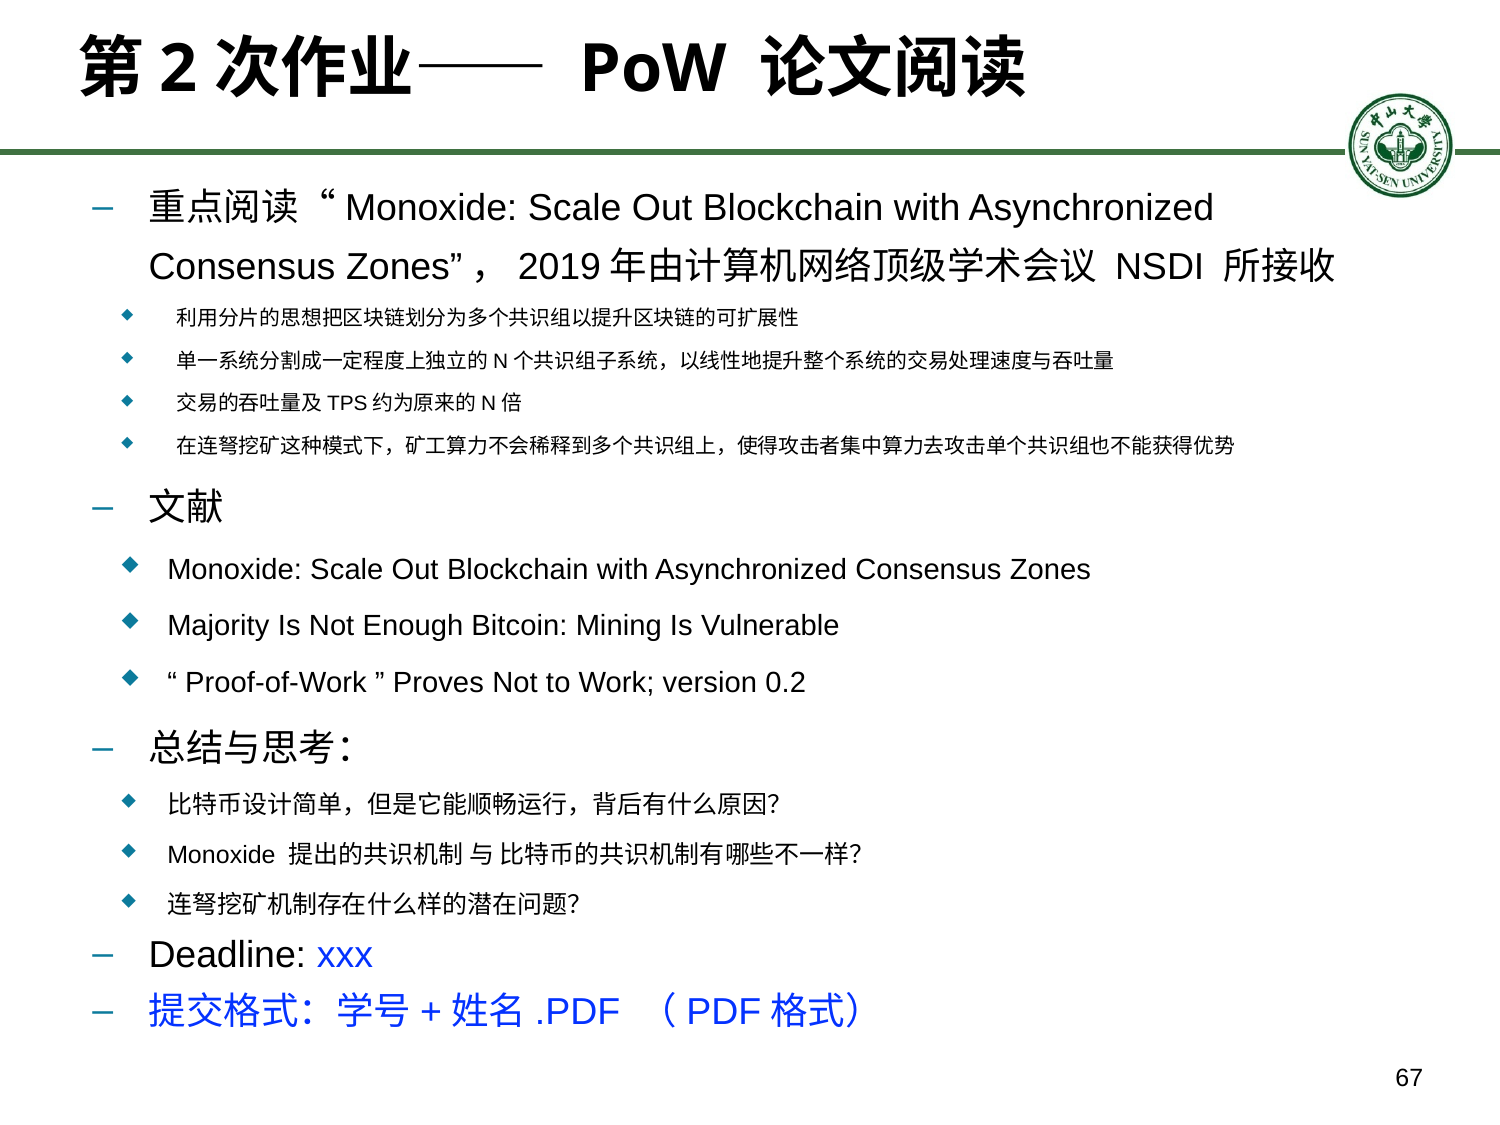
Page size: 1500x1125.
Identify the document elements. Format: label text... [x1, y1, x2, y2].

title 第2次作业—— PoW 论文阅读 [62, 24, 1421, 113]
list 重点阅读“Monoxide: Scale Out Blockchain with Asynchronized Consensus Zones”，2019年由计算机网络顶级学术会议 NSDI 所接收 利用分片的思想把区块链划分为多个共识组以提升区块链的可扩展性 单一系统分割成一定程度上独立的N个共识组子系统，以线性地提升整个系统的交易处理速度与吞吐量 交易的吞吐量及TPS约为原来的N倍 在连弩挖矿这种模式下，矿工算力不会稀释到多个共识组上，使得攻击者集中算力去攻击单个共识组也不能获得优势 文献 Monoxide: Scale Out Blockchain with Asynchronized Consensus Zones Majority Is Not Enough Bitcoin: Mining Is Vulnerable “ Proof-of-Work ” Proves Not to Work; version 0.2 总结与思考： 比特币设计简单，但是它能顺畅运行，背后有什么原因？ Monoxide 提出的共识机制 与 比特币的共识机制有哪些不一样？ 连弩挖矿机制存在什么样的潜在问题？ Deadline: xxx 提交格式：学号+姓名.PDF （PDF格式） [2, 162, 1367, 1013]
picture [1345, 90, 1455, 200]
